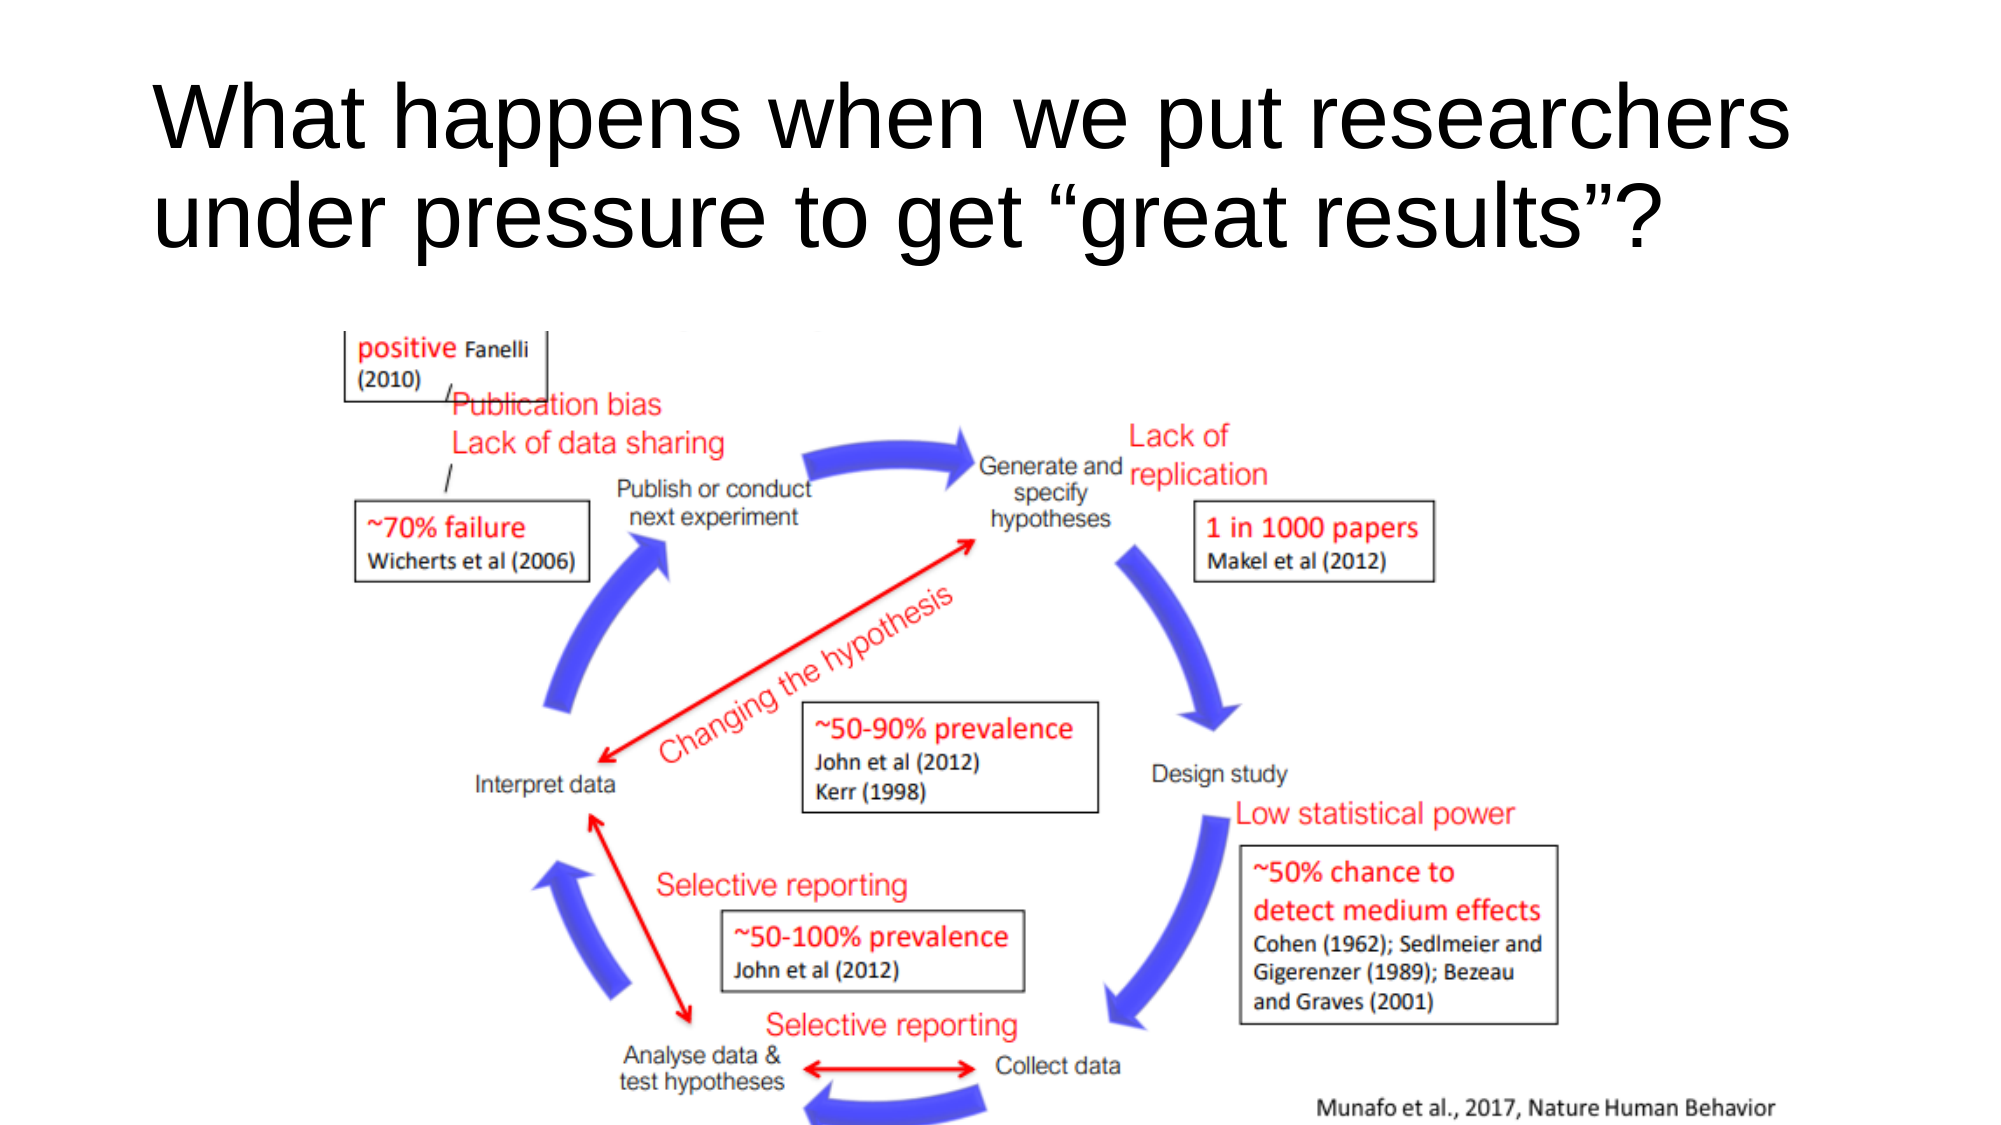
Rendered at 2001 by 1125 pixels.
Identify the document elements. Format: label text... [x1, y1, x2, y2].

picture [322, 331, 1778, 1125]
title What happens when we put researchers under pressure to get “great results”? [137, 59, 1863, 278]
